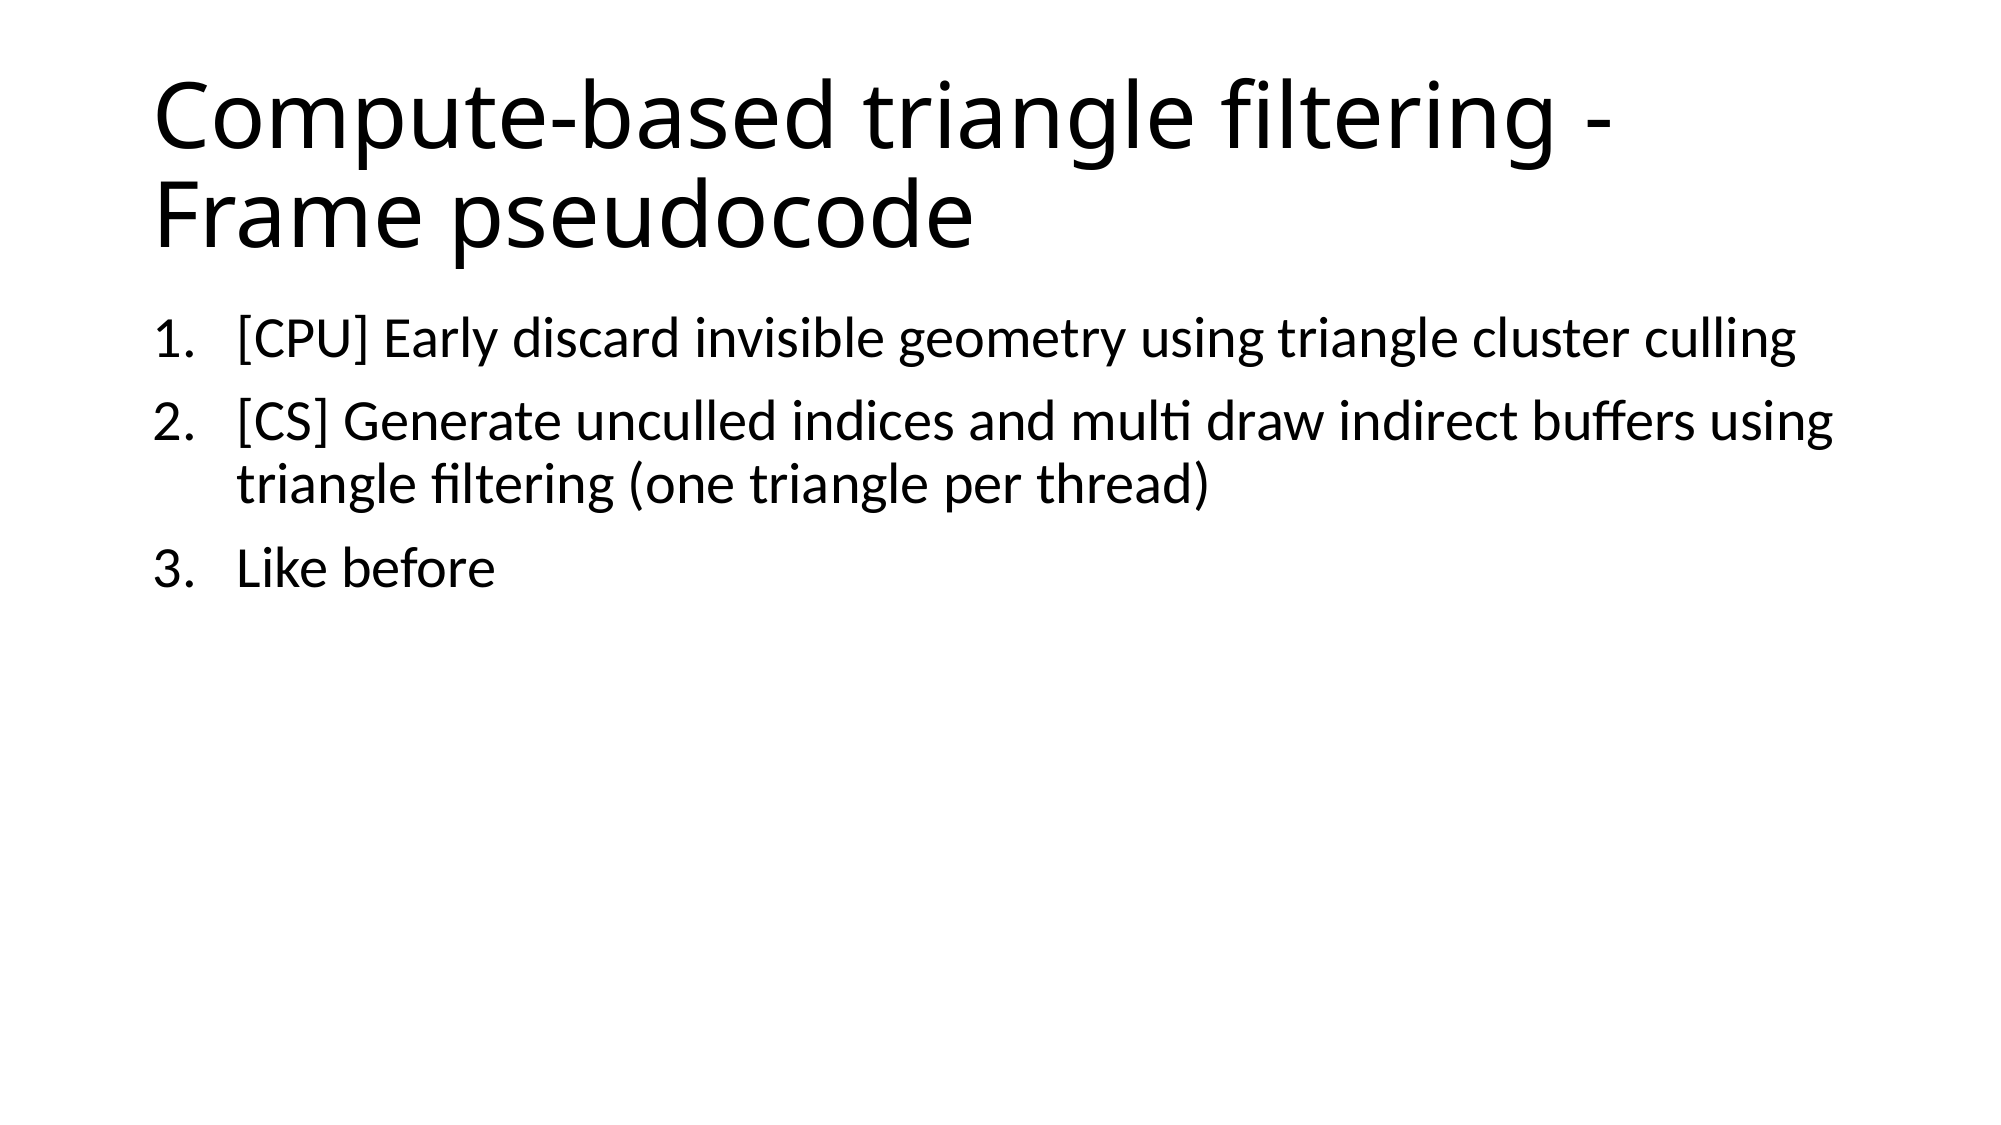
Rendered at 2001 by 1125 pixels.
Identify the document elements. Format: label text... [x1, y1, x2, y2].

title Compute-based triangle filtering - Frame pseudocode [137, 59, 1863, 278]
list [CPU] Early discard invisible geometry using triangle cluster culling [CS] Generate unculled indices and multi draw indirect buffers using triangle filtering (one triangle per thread) Like before [137, 299, 1863, 1014]
